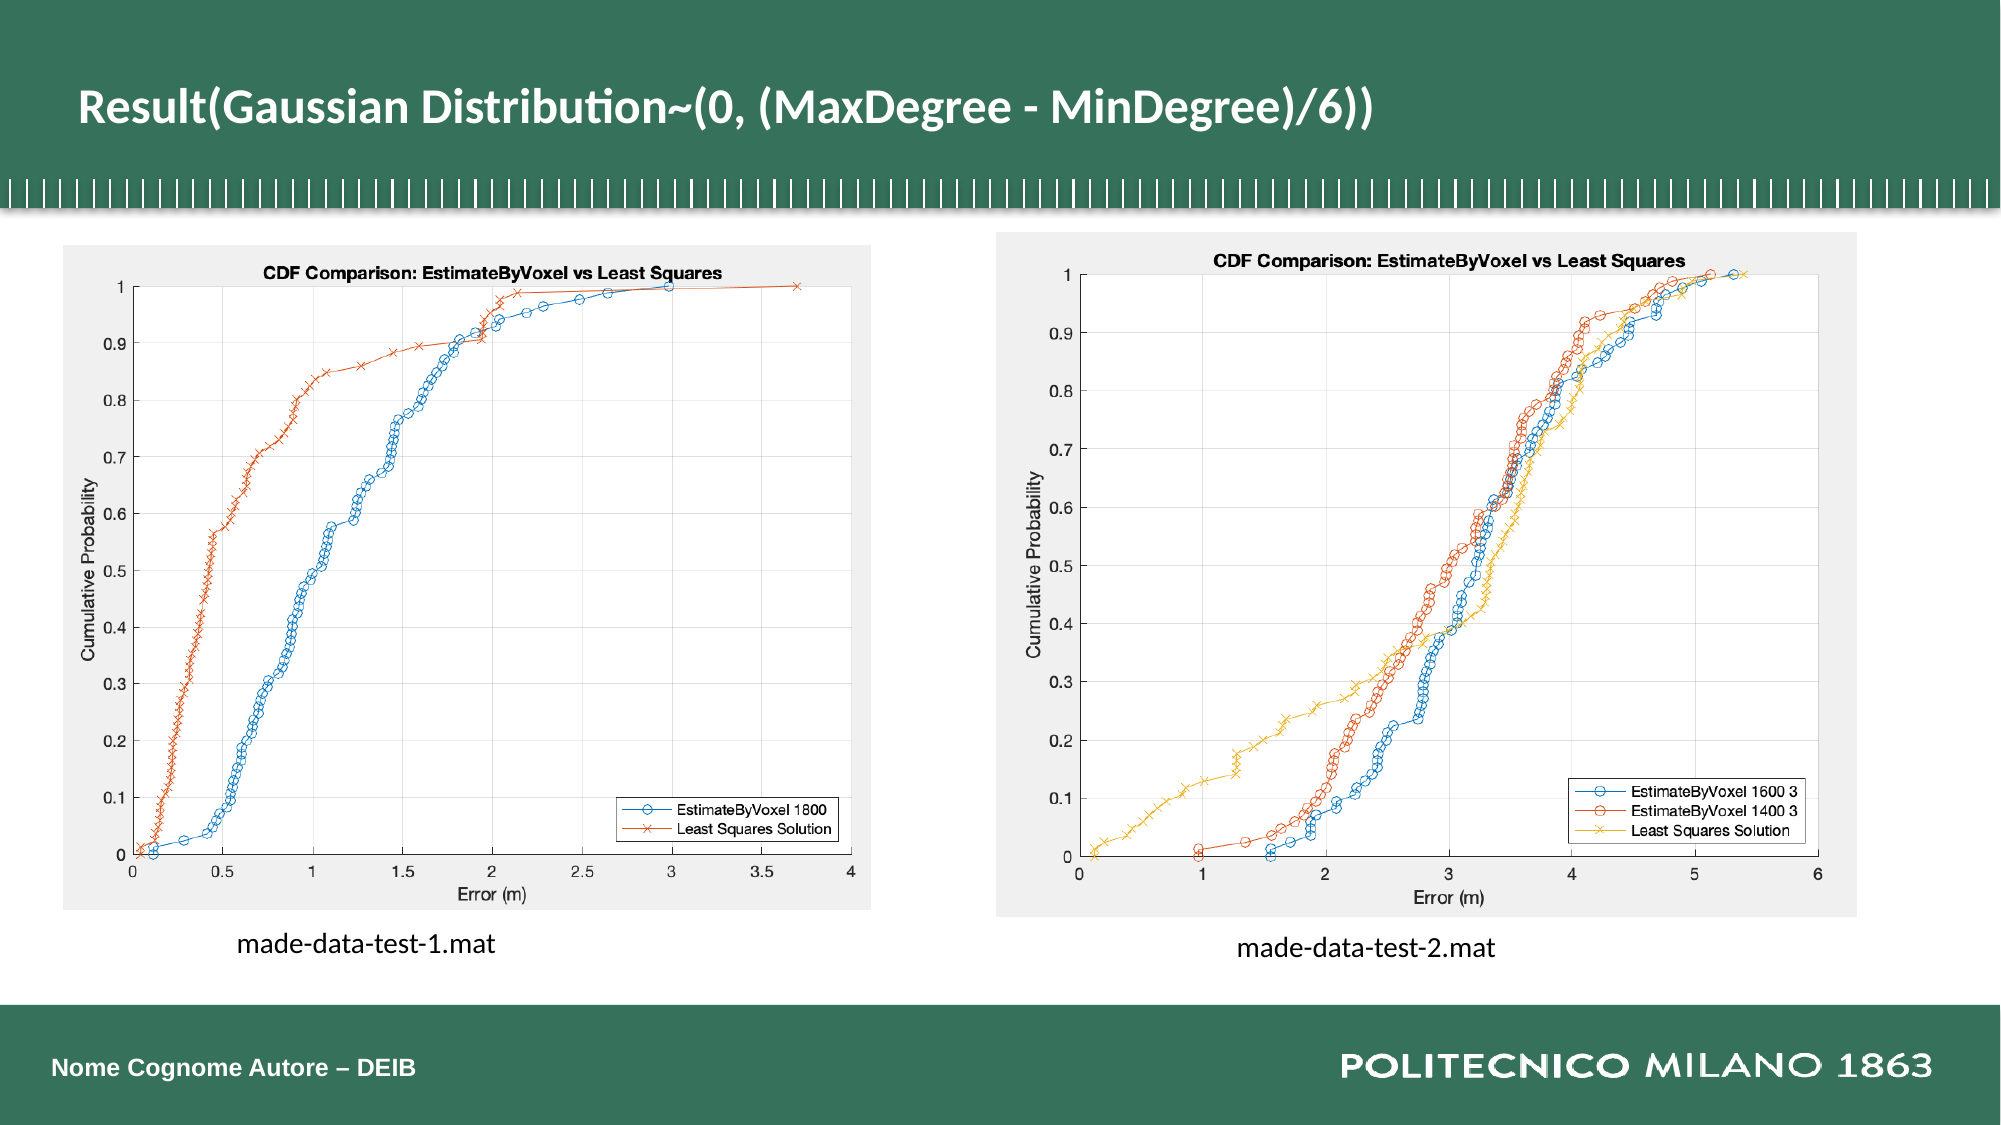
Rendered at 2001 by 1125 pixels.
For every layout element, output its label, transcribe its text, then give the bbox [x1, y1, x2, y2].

picture [62, 245, 872, 911]
title Result(Gaussian Distribution~(0, (MaxDegree - MinDegree)/6)) [63, 66, 1940, 205]
text_box made-data-test-1.mat [221, 918, 857, 967]
picture [1333, 1041, 1942, 1089]
text_box made-data-test-2.mat [1221, 923, 1857, 971]
picture [996, 231, 1857, 917]
